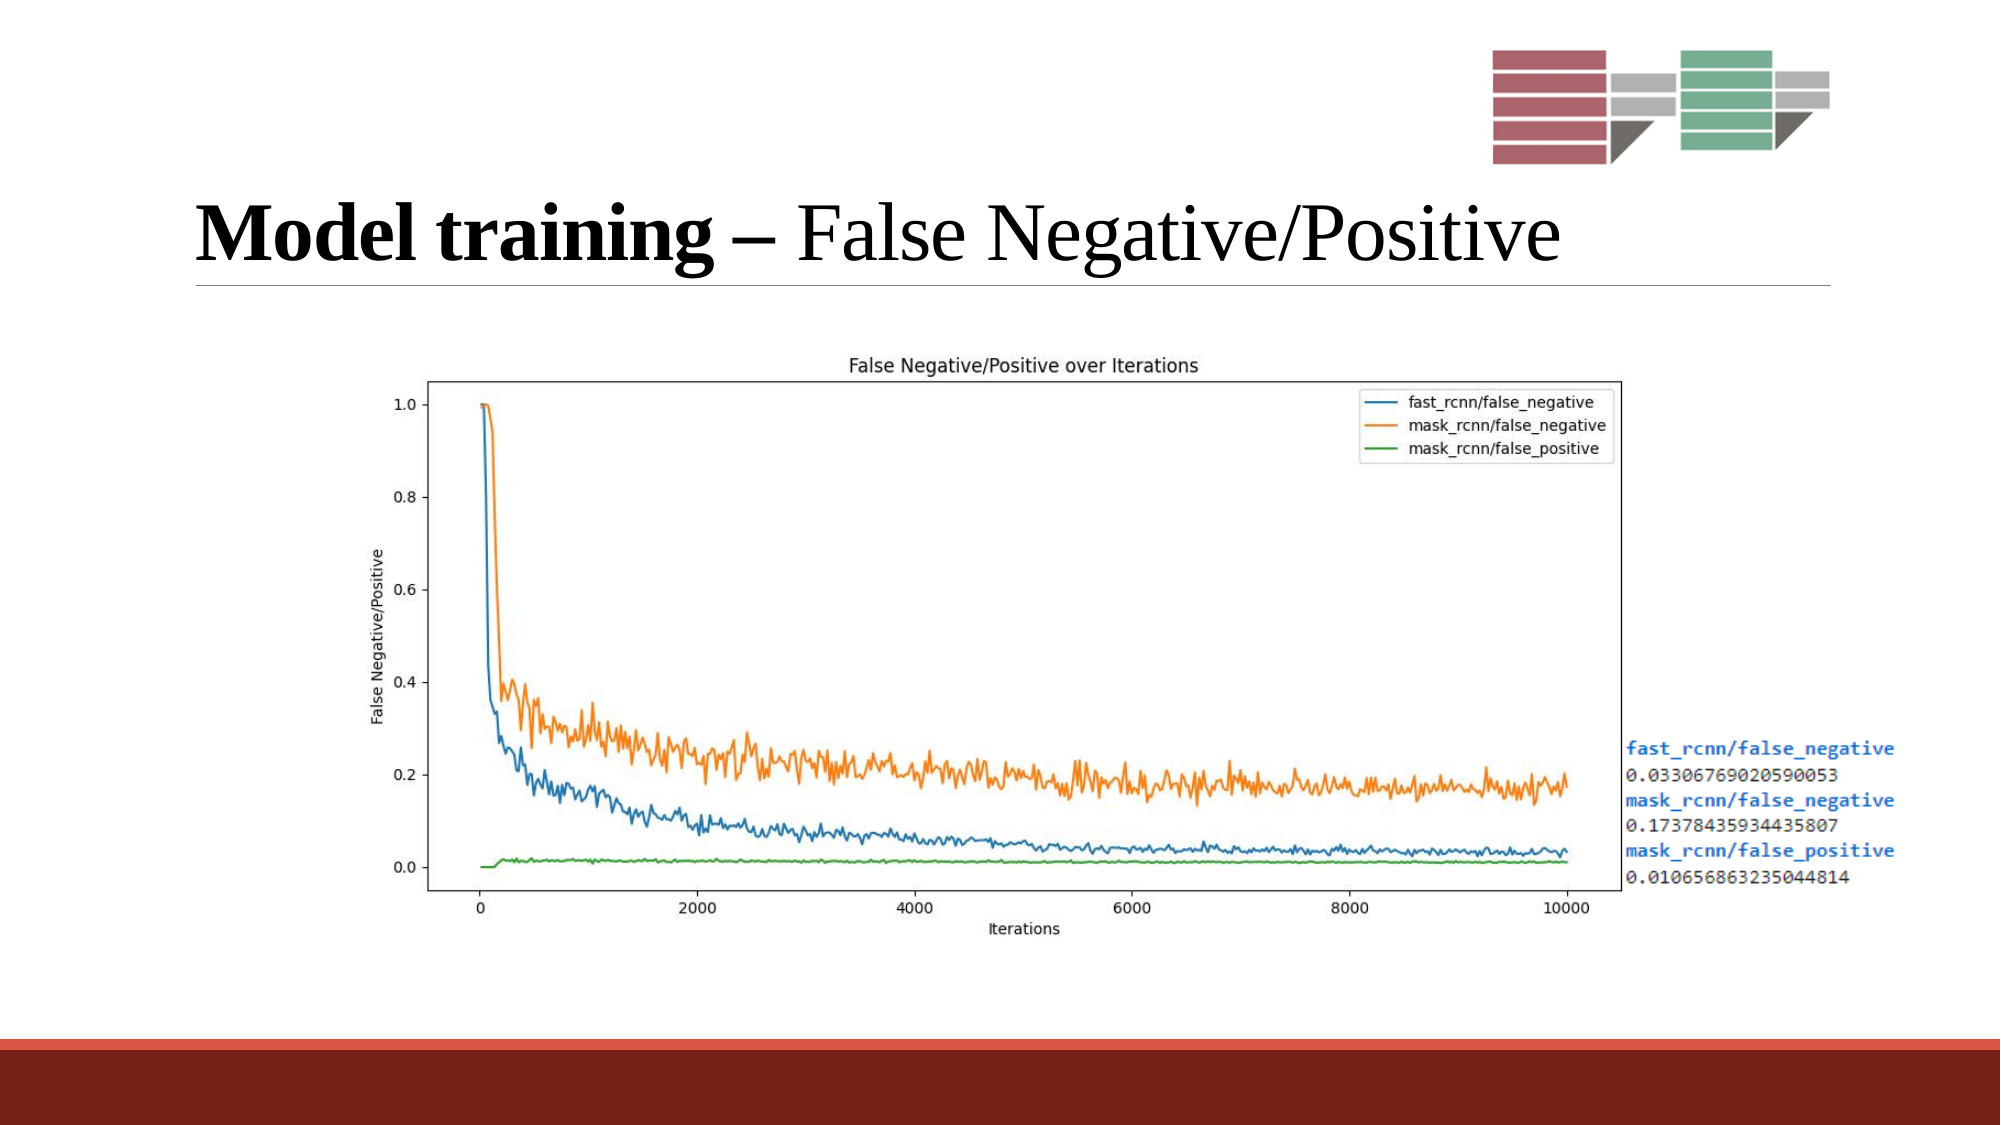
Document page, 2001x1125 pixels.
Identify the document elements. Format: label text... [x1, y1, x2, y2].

title Model testing – Intersection Over Union [1595, 47, 1830, 168]
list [234, 302, 1776, 964]
picture [1623, 732, 1900, 891]
title Model training – False Negative/Positive [180, 47, 1595, 285]
